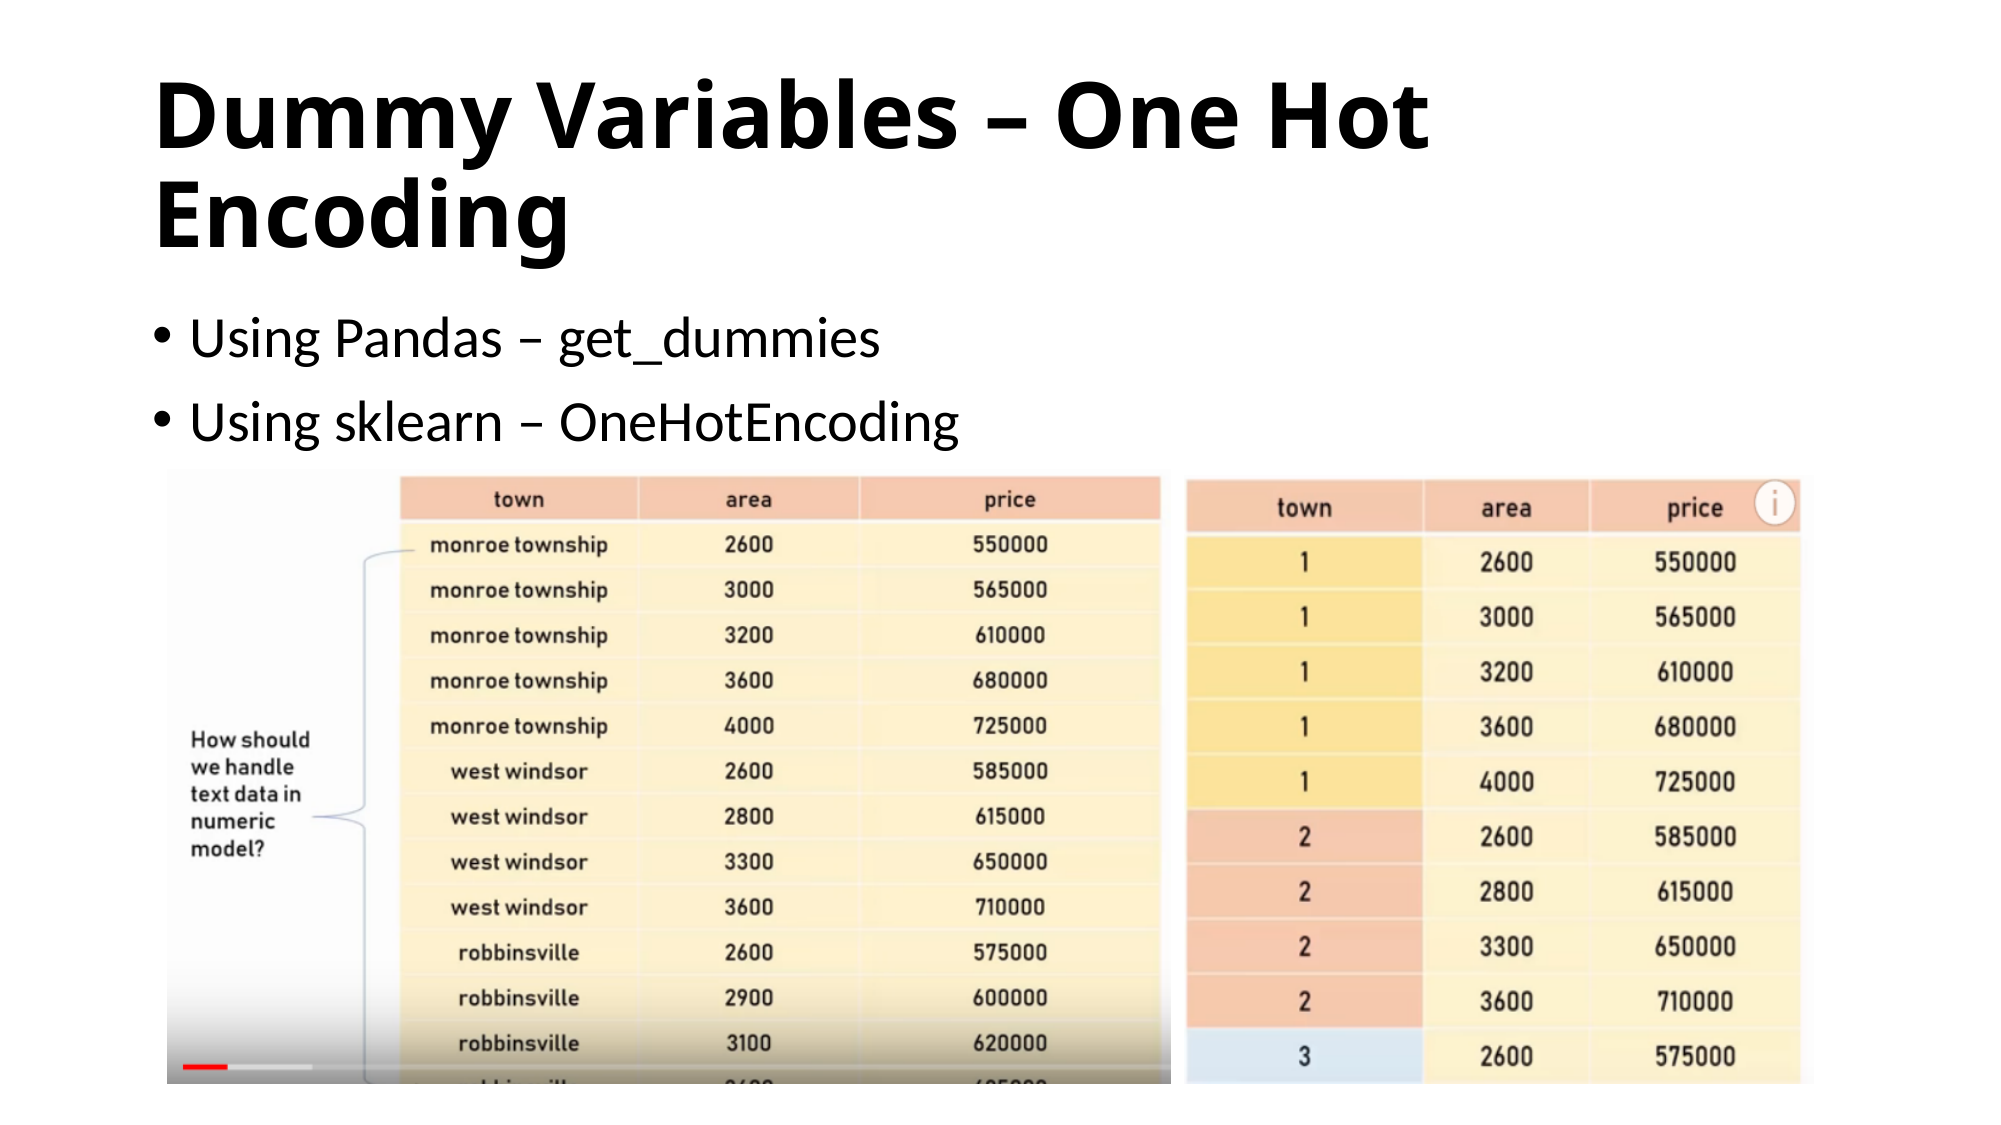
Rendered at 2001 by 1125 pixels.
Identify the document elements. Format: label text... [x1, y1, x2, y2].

picture [1184, 475, 1814, 1084]
picture [167, 469, 1171, 1084]
list Using Pandas – get_dummies Using sklearn – OneHotEncoding [137, 299, 1863, 1014]
title Dummy Variables – One Hot Encoding [137, 59, 1863, 278]
